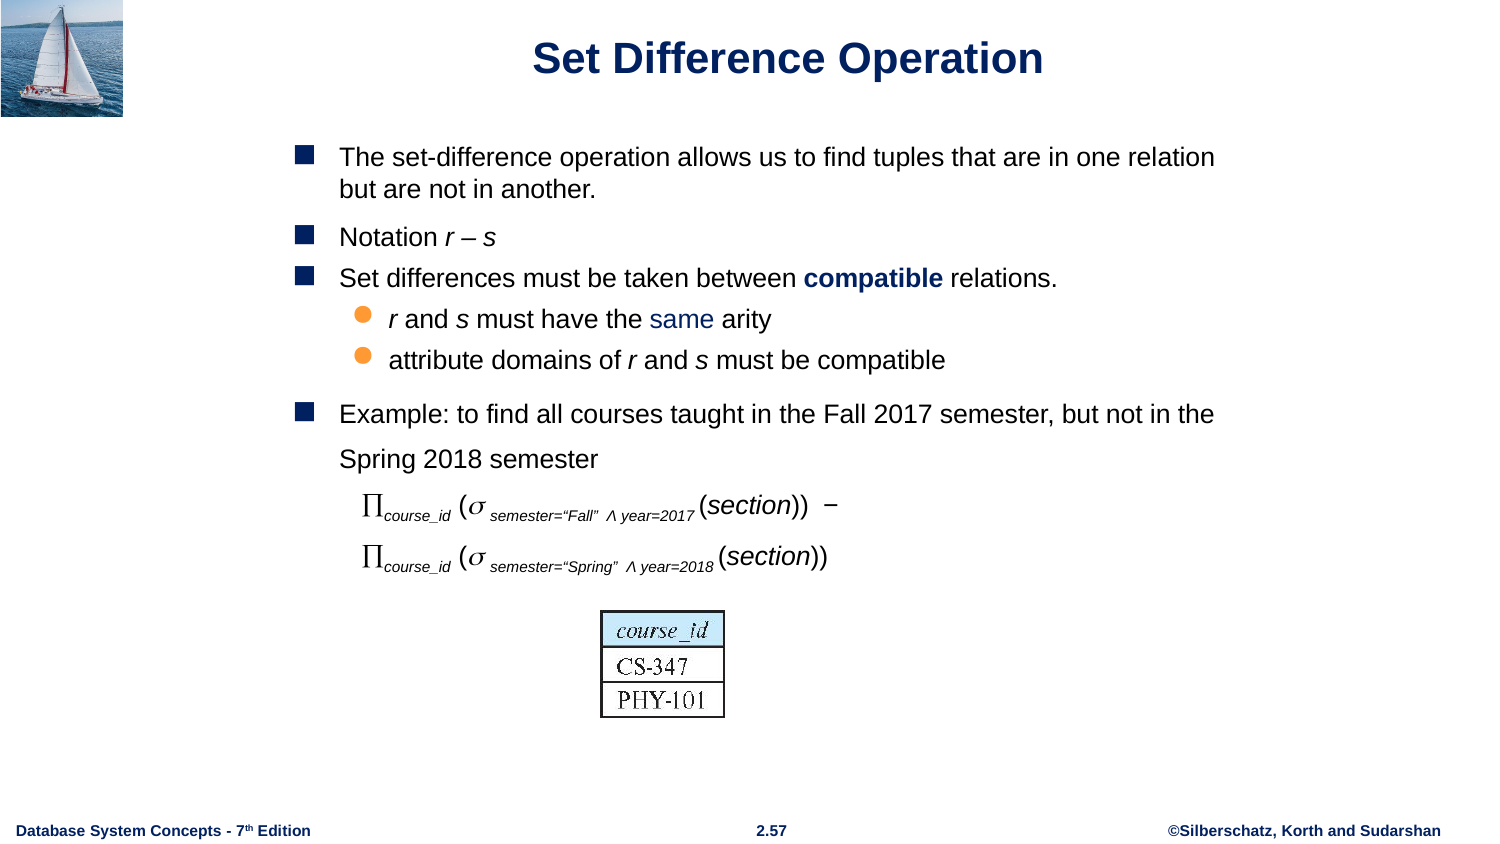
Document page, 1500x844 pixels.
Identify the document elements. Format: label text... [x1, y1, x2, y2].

title Set Difference Operation [125, 14, 1452, 90]
picture [0, 0, 123, 117]
picture [599, 610, 725, 718]
list The set-difference operation allows us to find tuples that are in one relation but are not in another. Notation r – s Set differences must be taken between compatible relations. r and s must have the same arity attribute domains of r and s must be compatible Example: to find all courses taught in the Fall 2017 semester, but not in the Spring 2018 semester course_id ( semester=“Fall” Λ year=2017 (section)) − course_id ( semester=“Spring” Λ year=2018 (section)) [282, 132, 1237, 593]
